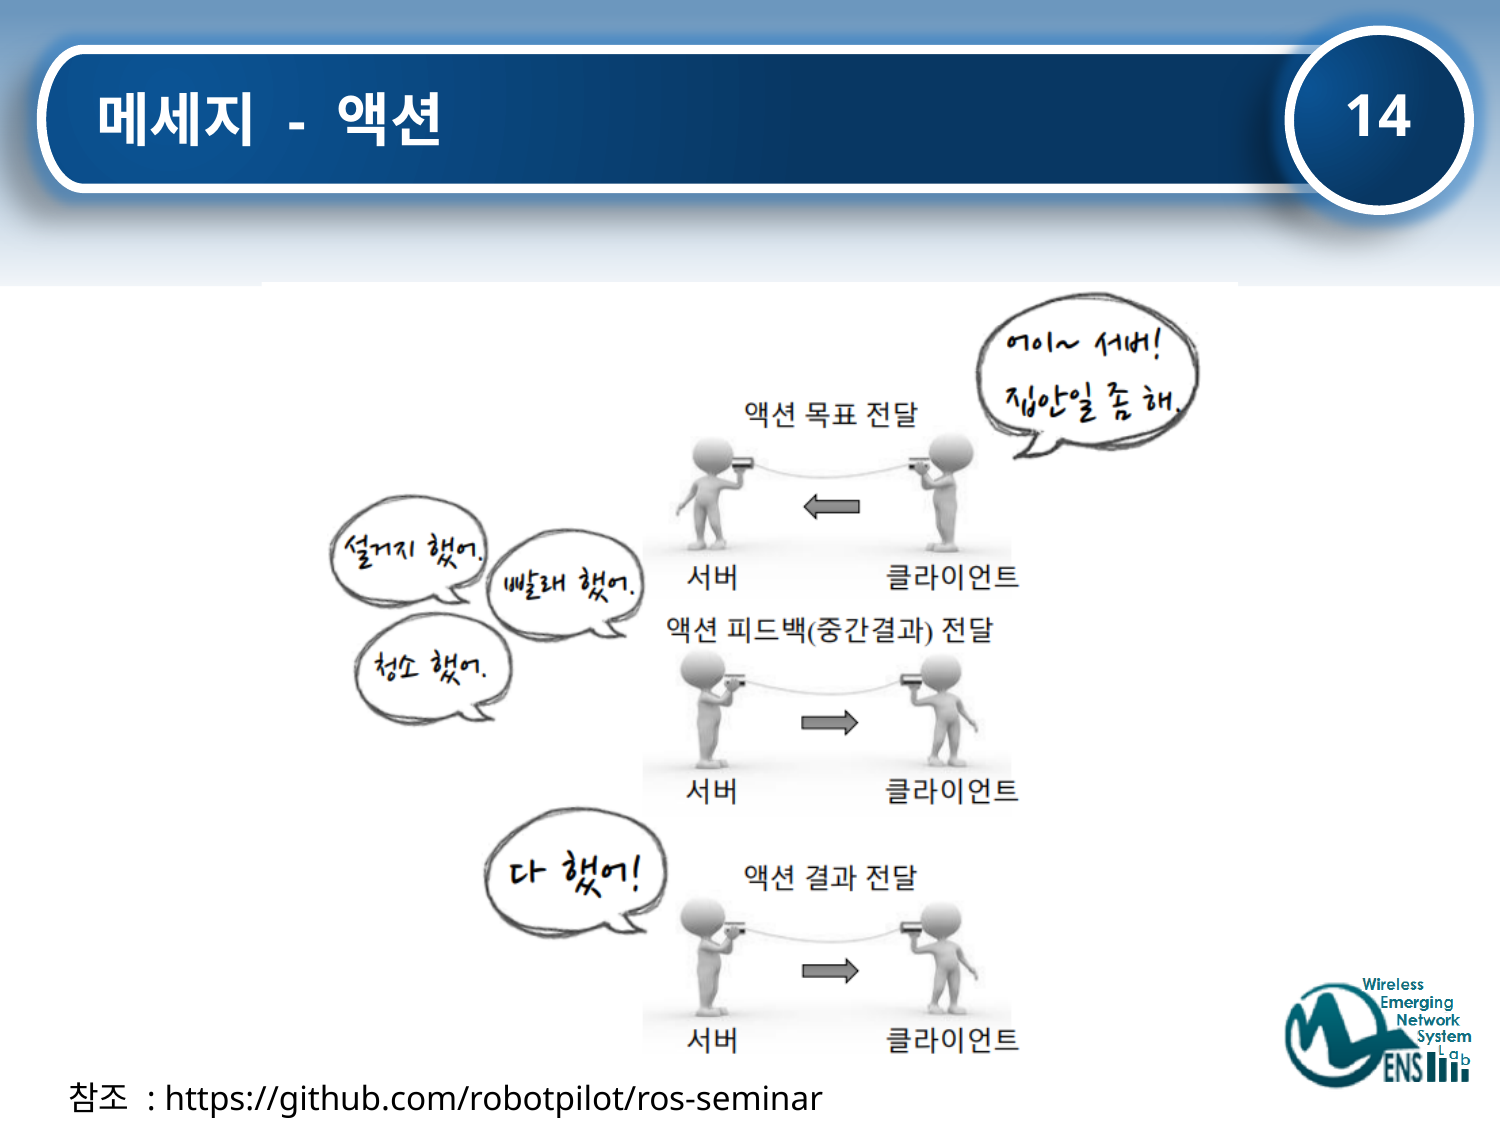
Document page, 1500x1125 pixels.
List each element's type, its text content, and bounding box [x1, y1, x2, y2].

title 메세지 - 액션 [81, 54, 1249, 182]
slide_number 14 [1297, 30, 1460, 205]
picture [261, 282, 1239, 1054]
text_box 참조 : https://github.com/robotpilot/ros-seminar [53, 1069, 879, 1125]
picture [1280, 970, 1478, 1092]
